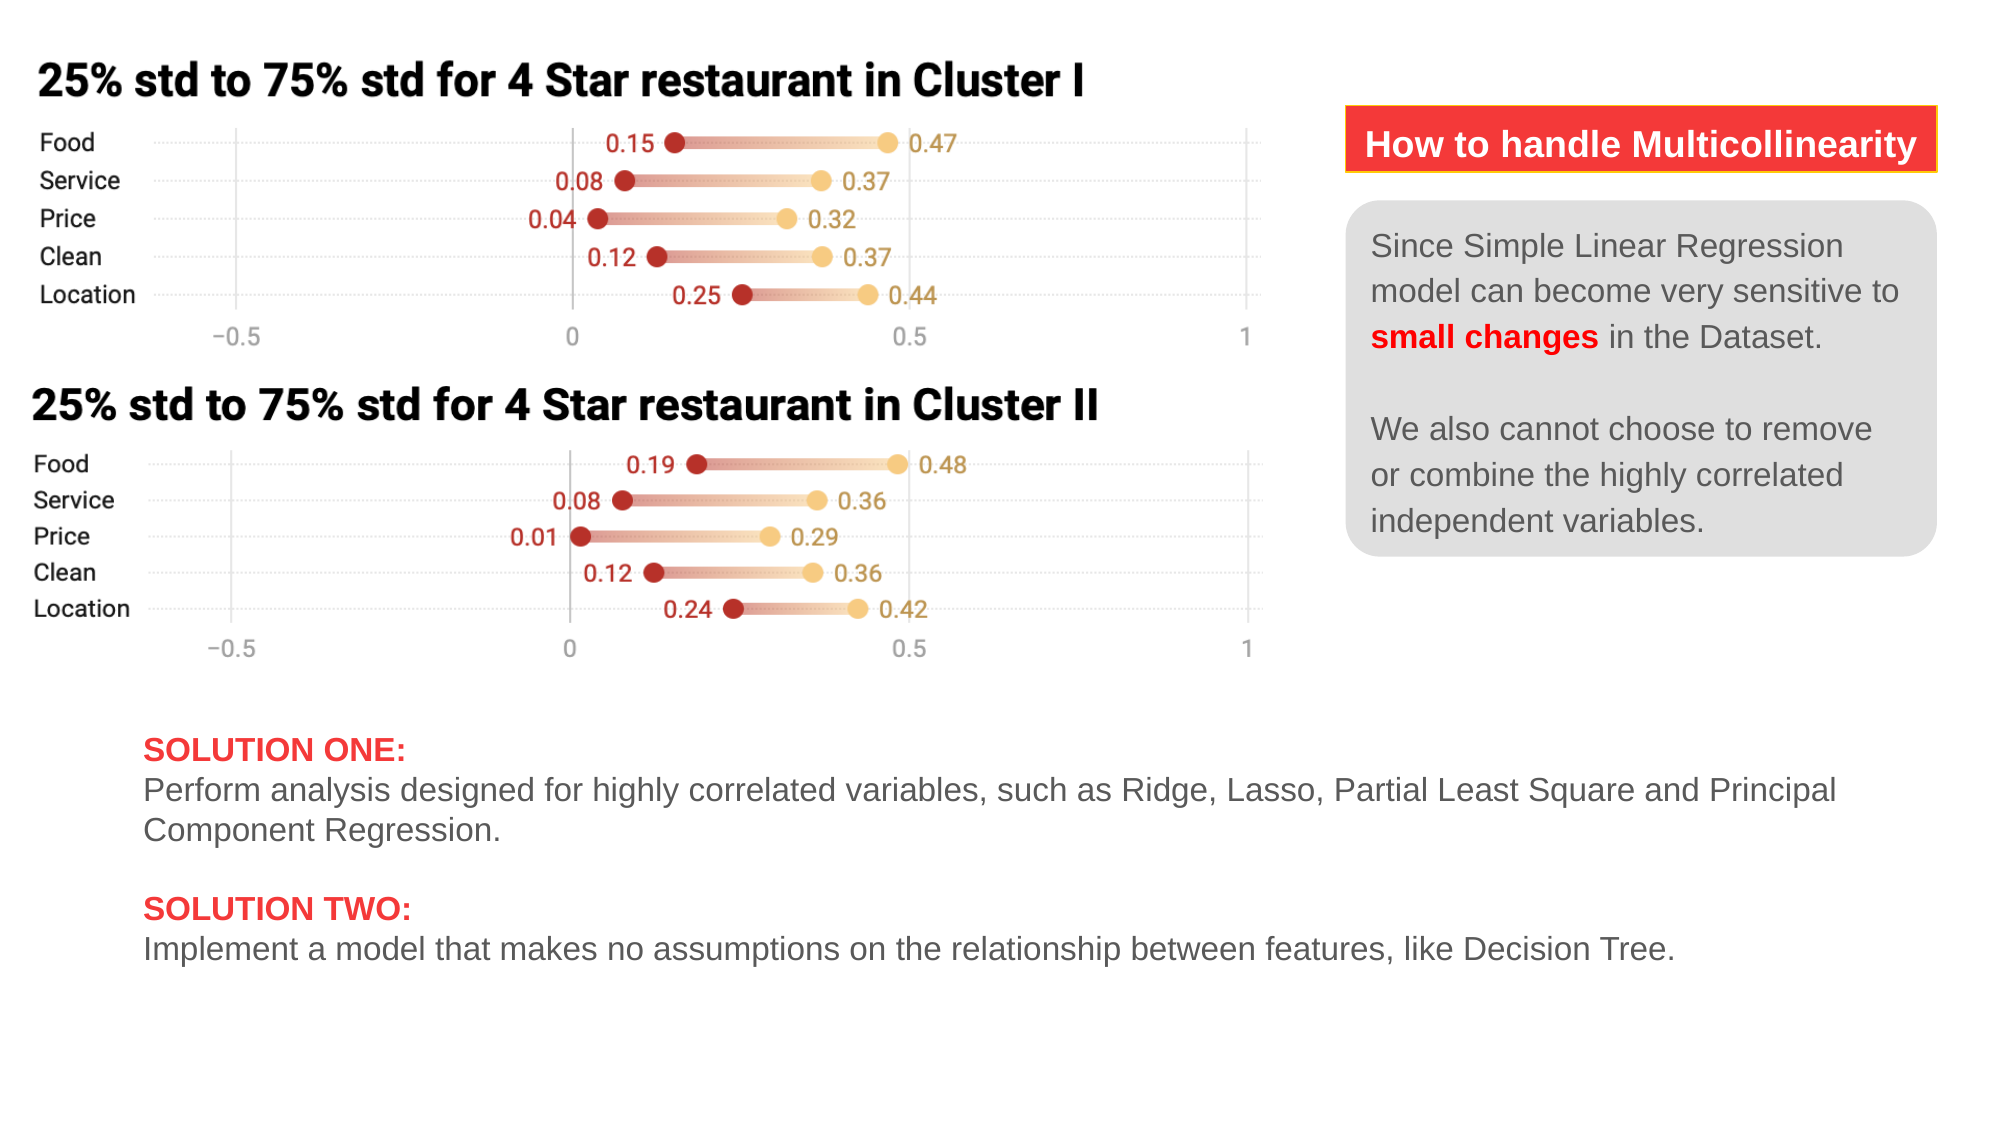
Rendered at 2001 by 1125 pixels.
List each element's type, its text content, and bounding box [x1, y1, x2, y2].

text_box SOLUTION ONE: Perform analysis designed for highly correlated variables, such as Ridge, Lasso, Partial Least Square and Principal Component Regression. SOLUTION TWO: Implement a model that makes no assumptions on the relationship between features, like Decision Tree. [128, 712, 1937, 983]
text_box Since Simple Linear Regression model can become very sensitive to small changes in the Dataset. We also cannot choose to remove or combine the highly correlated independent variables. [1345, 200, 1937, 557]
picture [24, 380, 1288, 671]
text_box How to handle Multicollinearity [1345, 105, 1937, 172]
picture [24, 52, 1288, 357]
